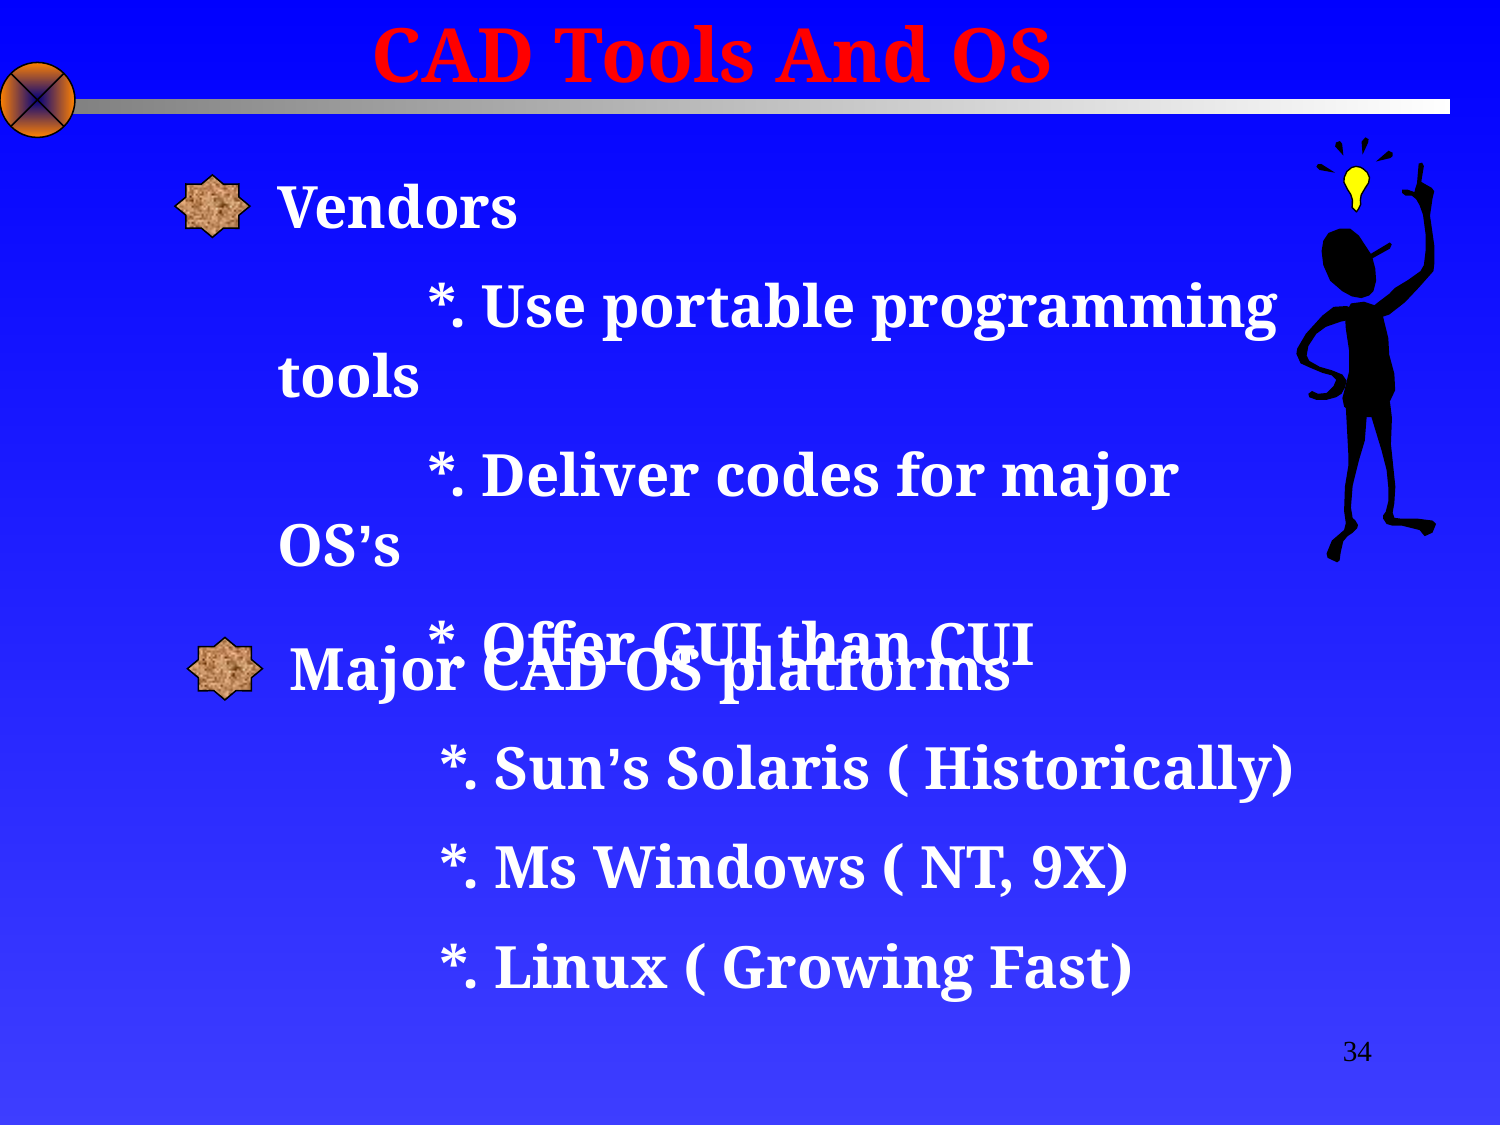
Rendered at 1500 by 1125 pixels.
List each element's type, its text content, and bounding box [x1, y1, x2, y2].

text_box Major CAD OS platforms *. Sun’s Solaris ( Historically) *. Ms Windows ( NT, 9X) *. Linux ( Growing Fast) [275, 624, 1350, 1008]
text_box [73, 99, 1450, 114]
slide_number 34 [1074, 1025, 1388, 1100]
text_box [187, 637, 263, 700]
text_box Vendors *. Use portable programming tools *. Deliver codes for major OS’s *. Offer GUI than CUI [262, 162, 1313, 685]
text_box [0, 62, 75, 138]
text_box [174, 174, 250, 238]
picture [1296, 137, 1437, 563]
text_box CAD Tools And OS [187, 0, 1238, 99]
